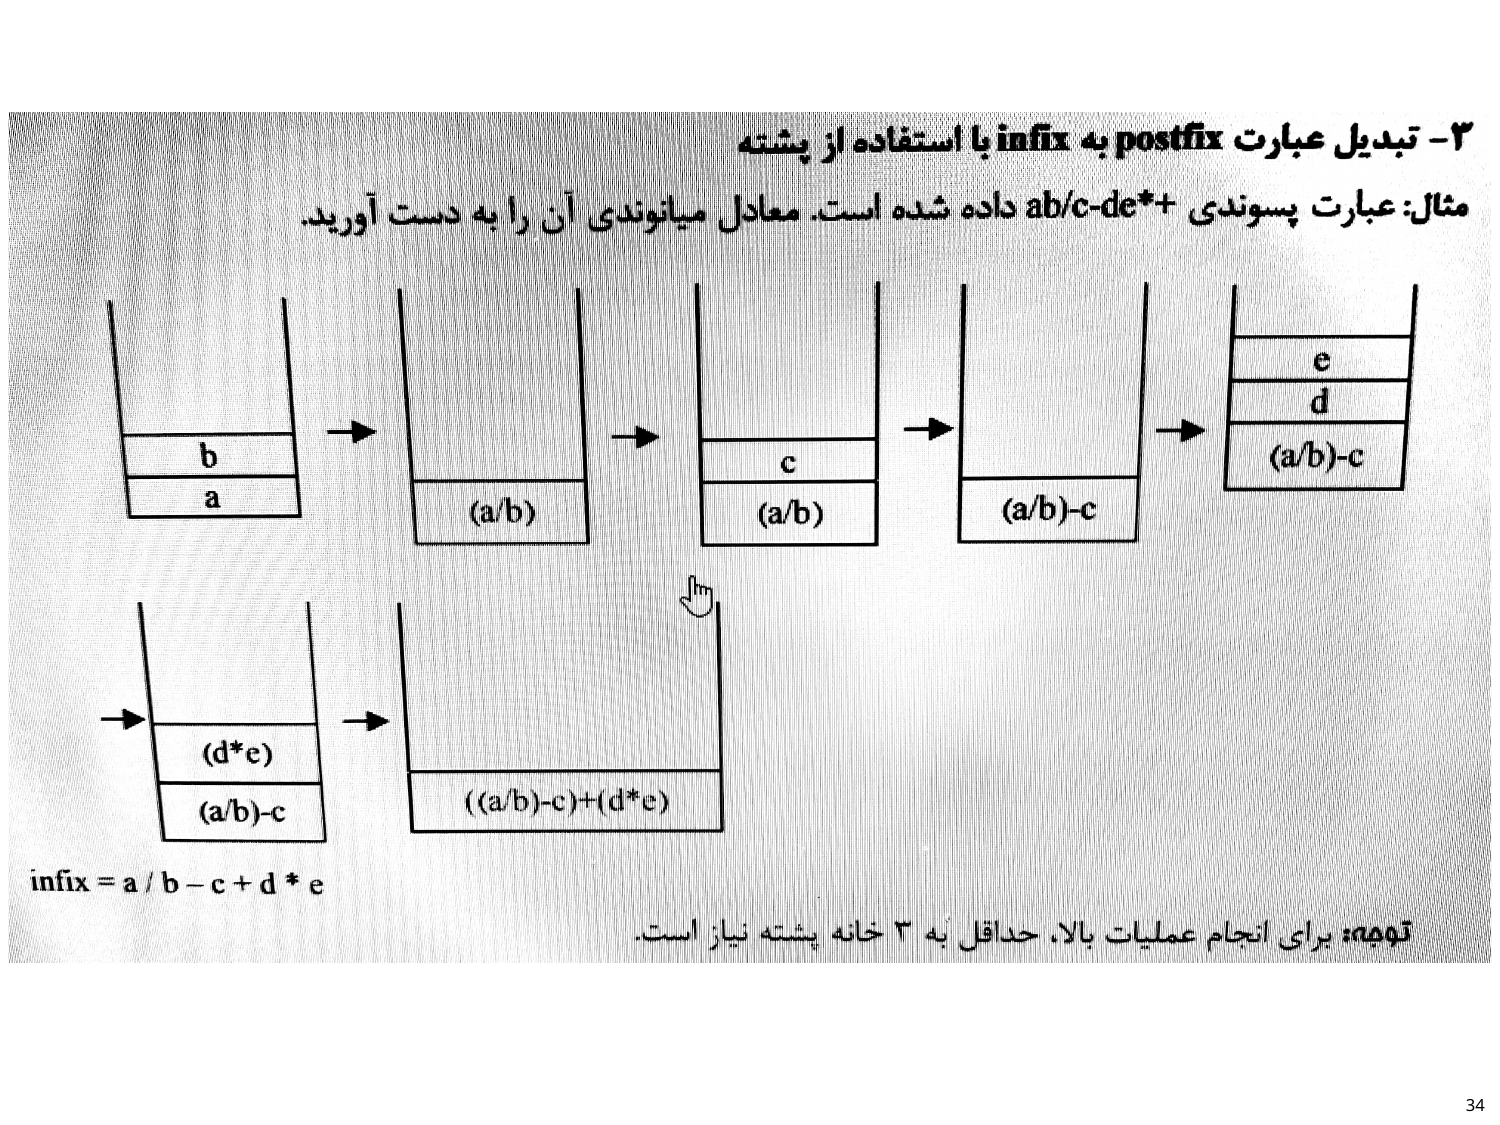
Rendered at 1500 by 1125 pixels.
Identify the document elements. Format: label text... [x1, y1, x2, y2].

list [8, 112, 1492, 963]
slide_number 34 [1187, 1087, 1500, 1125]
